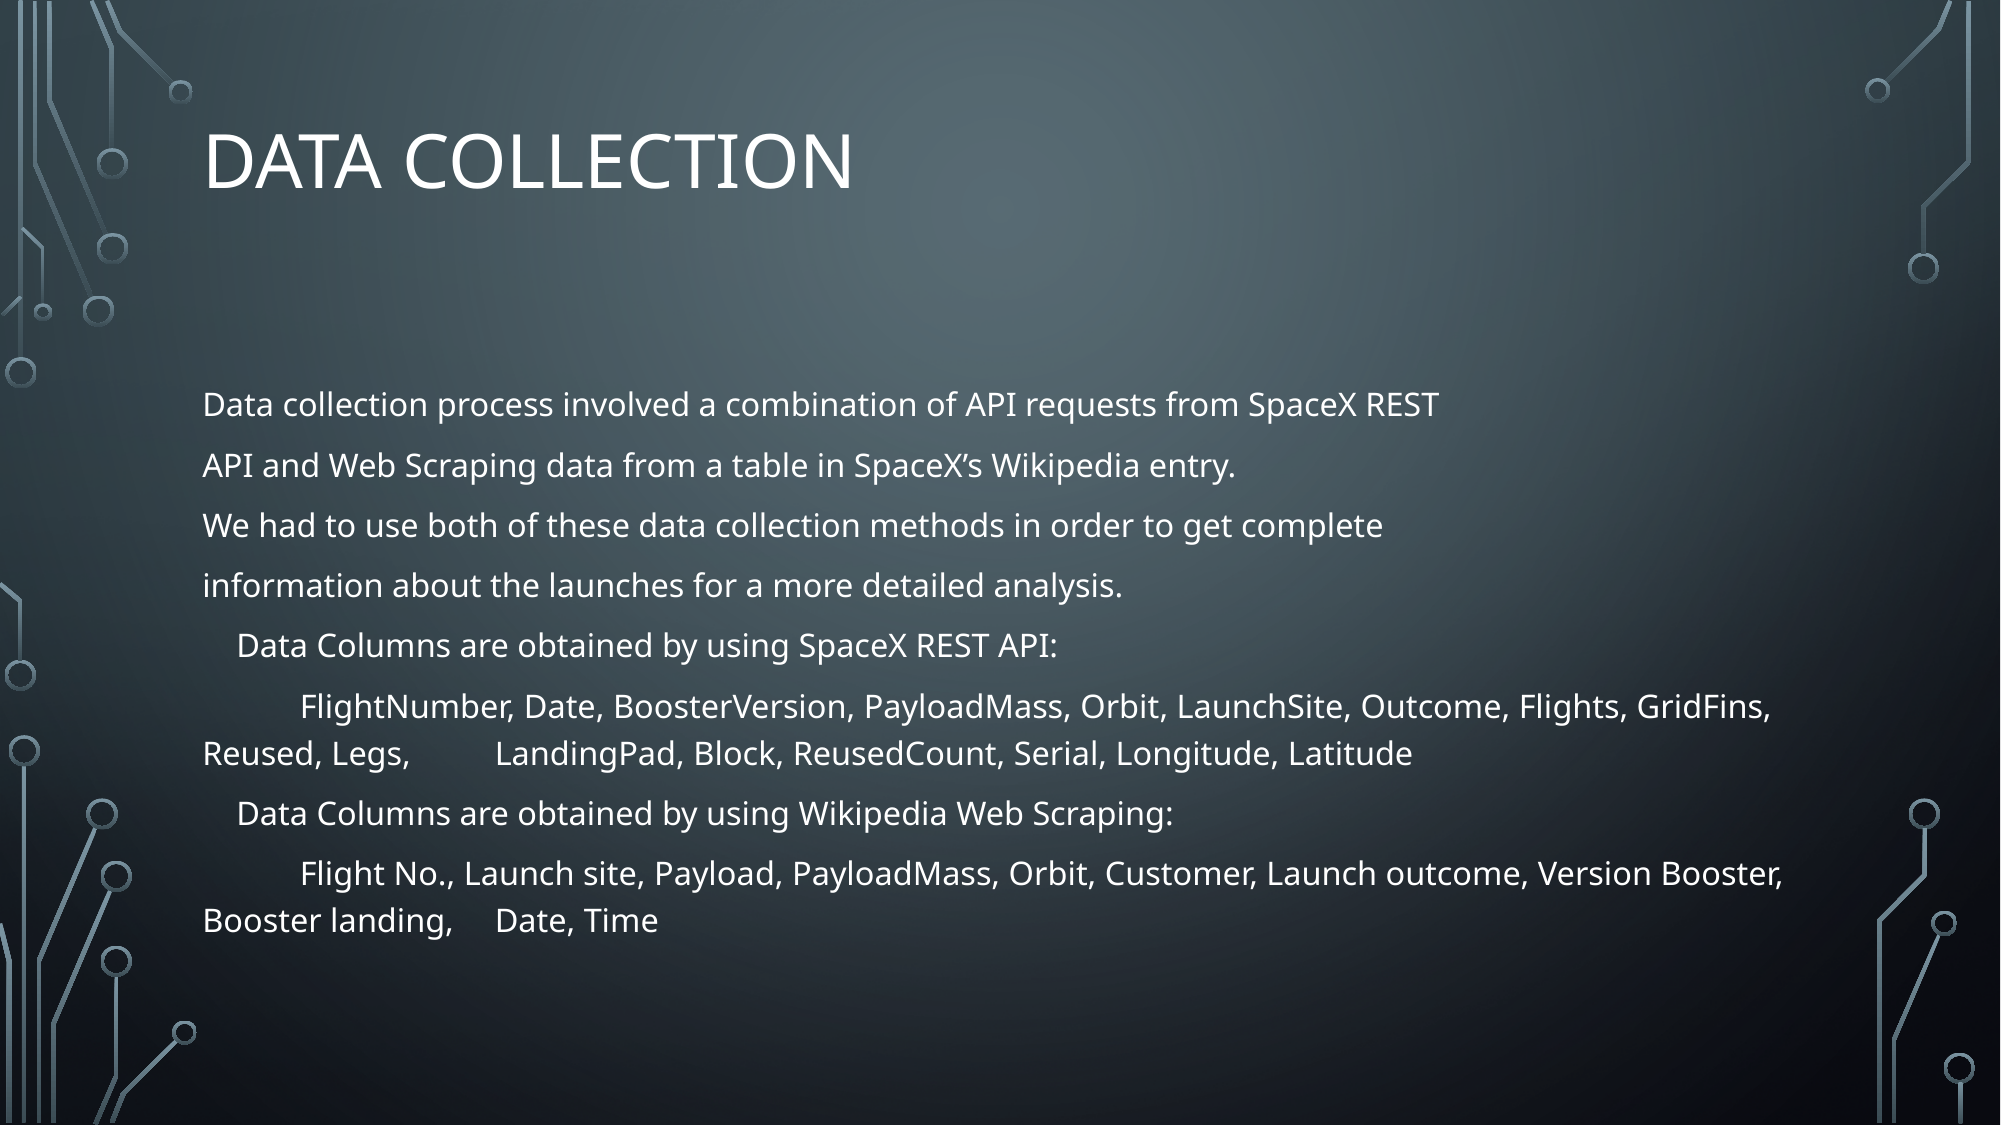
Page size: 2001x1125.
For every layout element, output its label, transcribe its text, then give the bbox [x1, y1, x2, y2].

title Data collection [187, 101, 1709, 227]
list Data collection process involved a combination of API requests from SpaceX REST API and Web Scraping data from a table in SpaceX’s Wikipedia entry. We had to use both of these data collection methods in order to get complete information about the launches for a more detailed analysis. Data Columns are obtained by using SpaceX REST API: FlightNumber, Date, BoosterVersion, PayloadMass, Orbit, LaunchSite, Outcome, Flights, GridFins, Reused, Legs, LandingPad, Block, ReusedCount, Serial, Longitude, Latitude Data Columns are obtained by using Wikipedia Web Scraping: Flight No., Launch site, Payload, PayloadMass, Orbit, Customer, Launch outcome, Version Booster, Booster landing, Date, Time [187, 369, 1813, 950]
